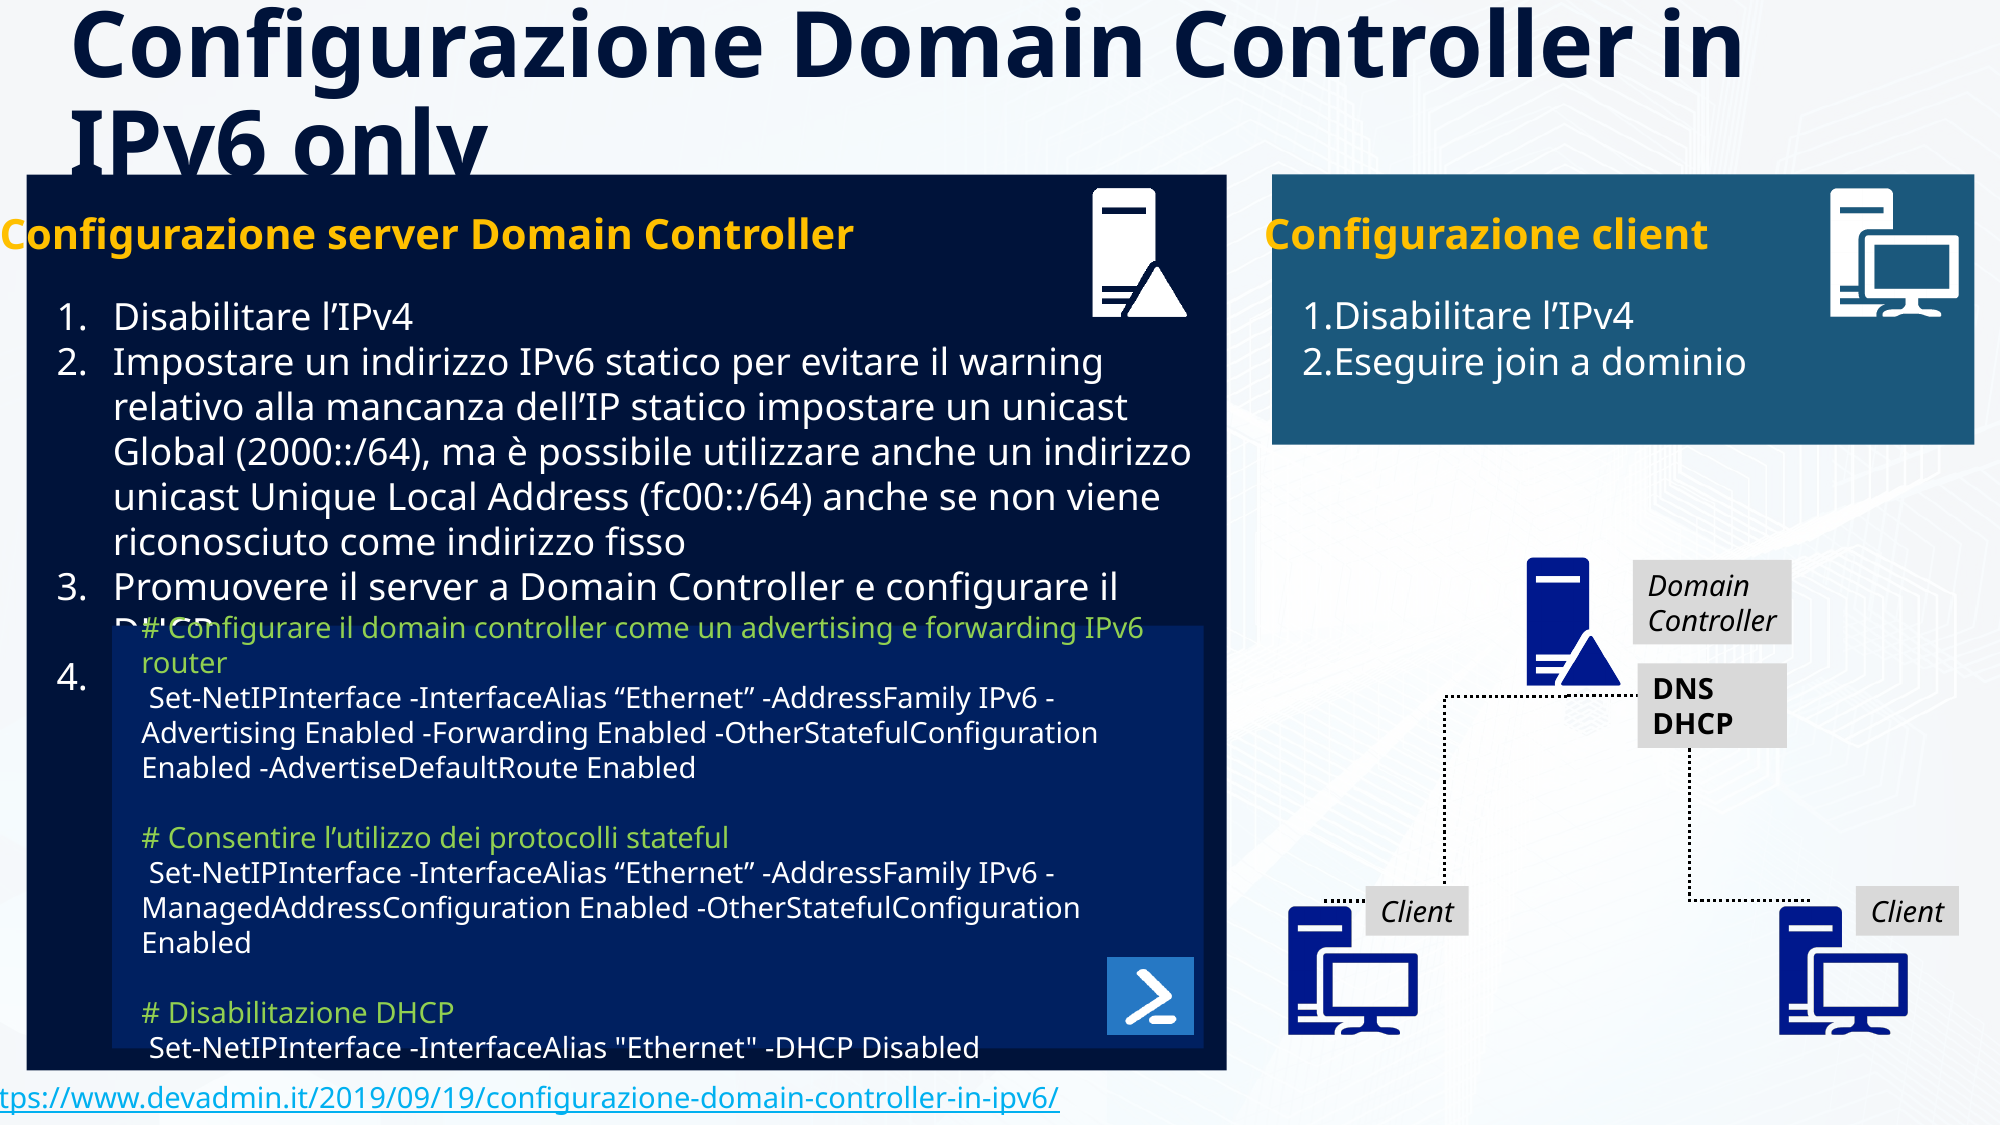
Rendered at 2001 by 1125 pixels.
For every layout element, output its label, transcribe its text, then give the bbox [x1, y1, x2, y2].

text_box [26, 174, 1227, 1071]
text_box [1288, 557, 1957, 1035]
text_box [1272, 174, 1975, 445]
title Configurazione Domain Controller in IPv6 only [55, 29, 1945, 166]
text_box https://www.devadmin.it/2019/09/19/configurazione-domain-controller-in-ipv6/ [0, 1079, 1061, 1120]
